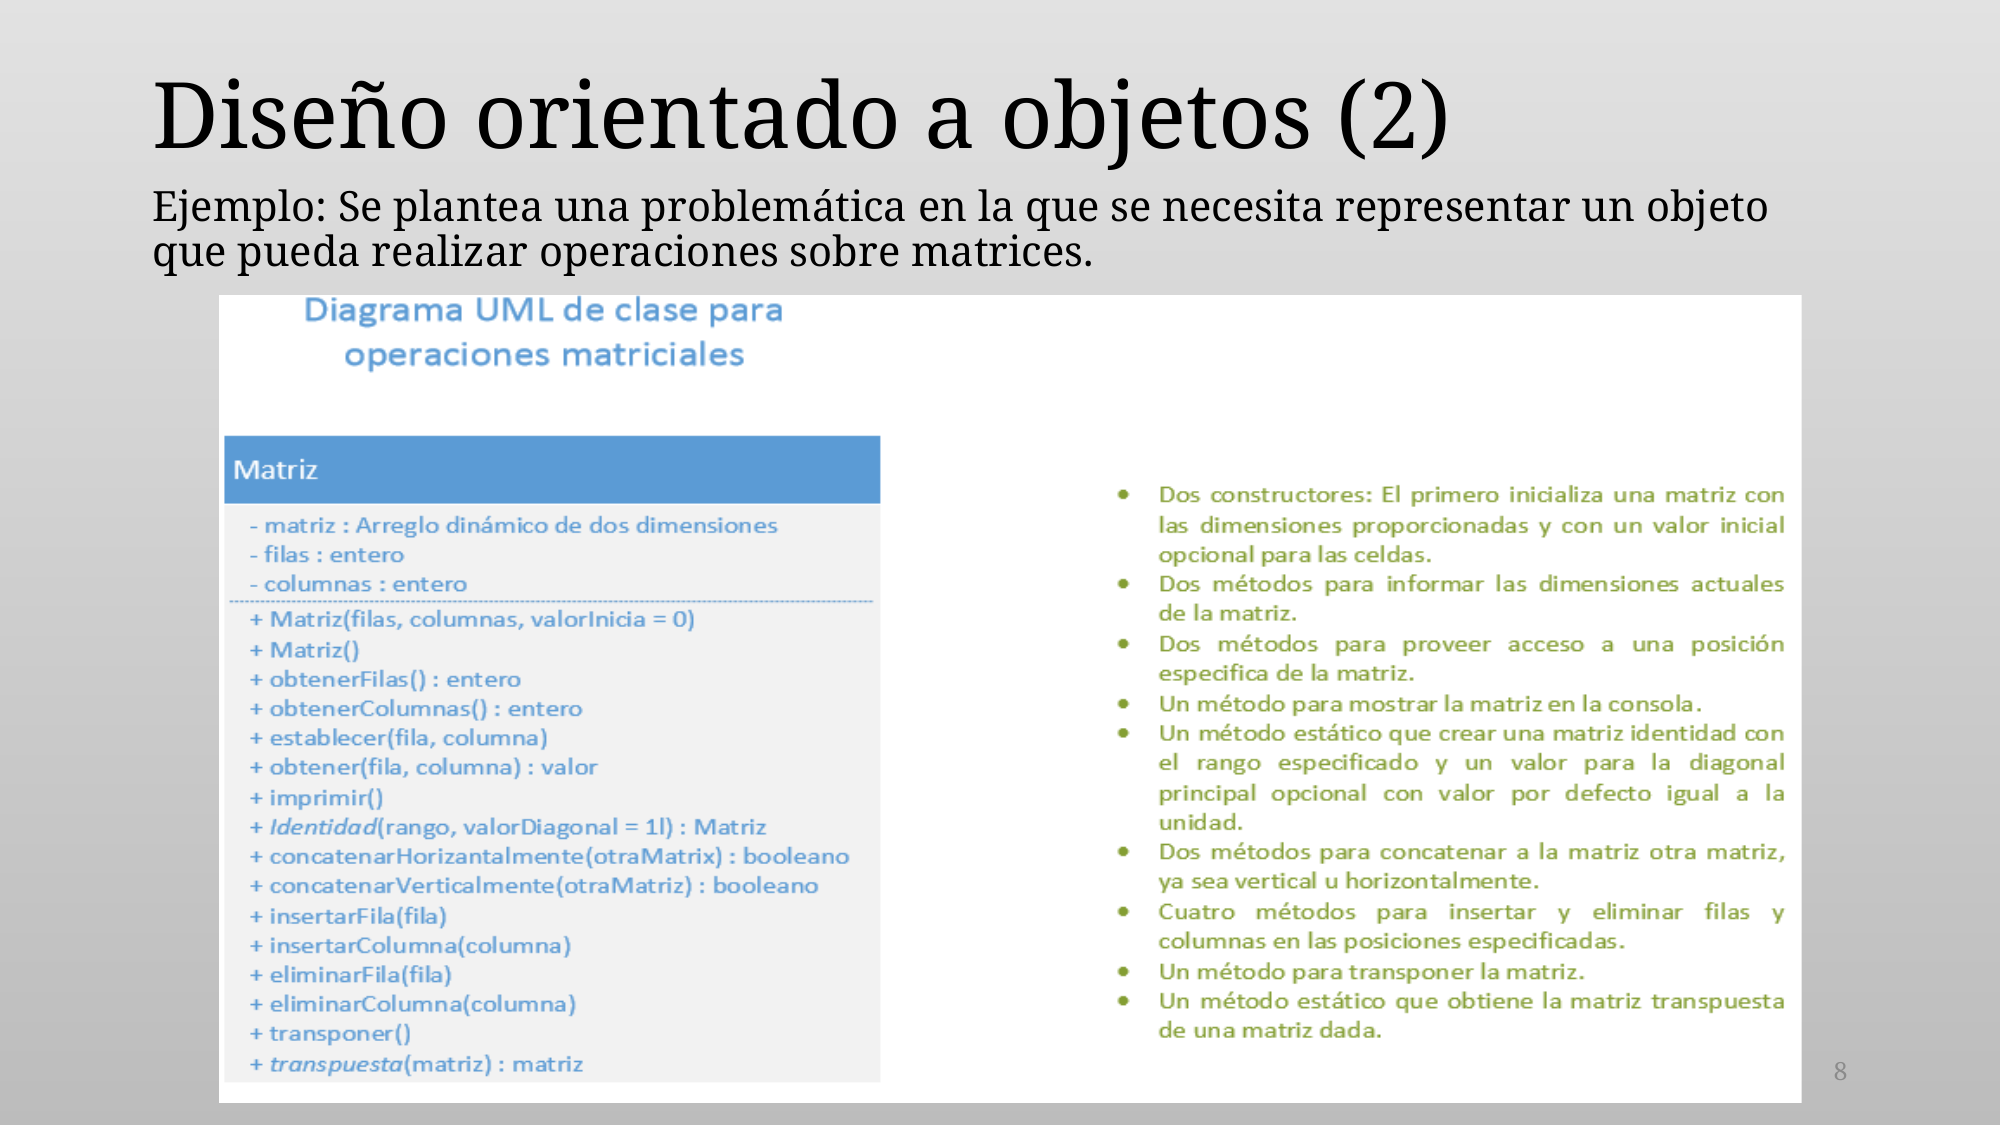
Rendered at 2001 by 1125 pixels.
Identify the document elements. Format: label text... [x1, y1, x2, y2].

slide_number 8 [1802, 1042, 1863, 1103]
picture [219, 295, 1802, 1103]
title Diseño orientado a objetos (2) [137, 59, 1863, 177]
list Ejemplo: Se plantea una problemática en la que se necesita representar un objeto que pueda realizar operaciones sobre matrices. [137, 177, 1863, 1014]
